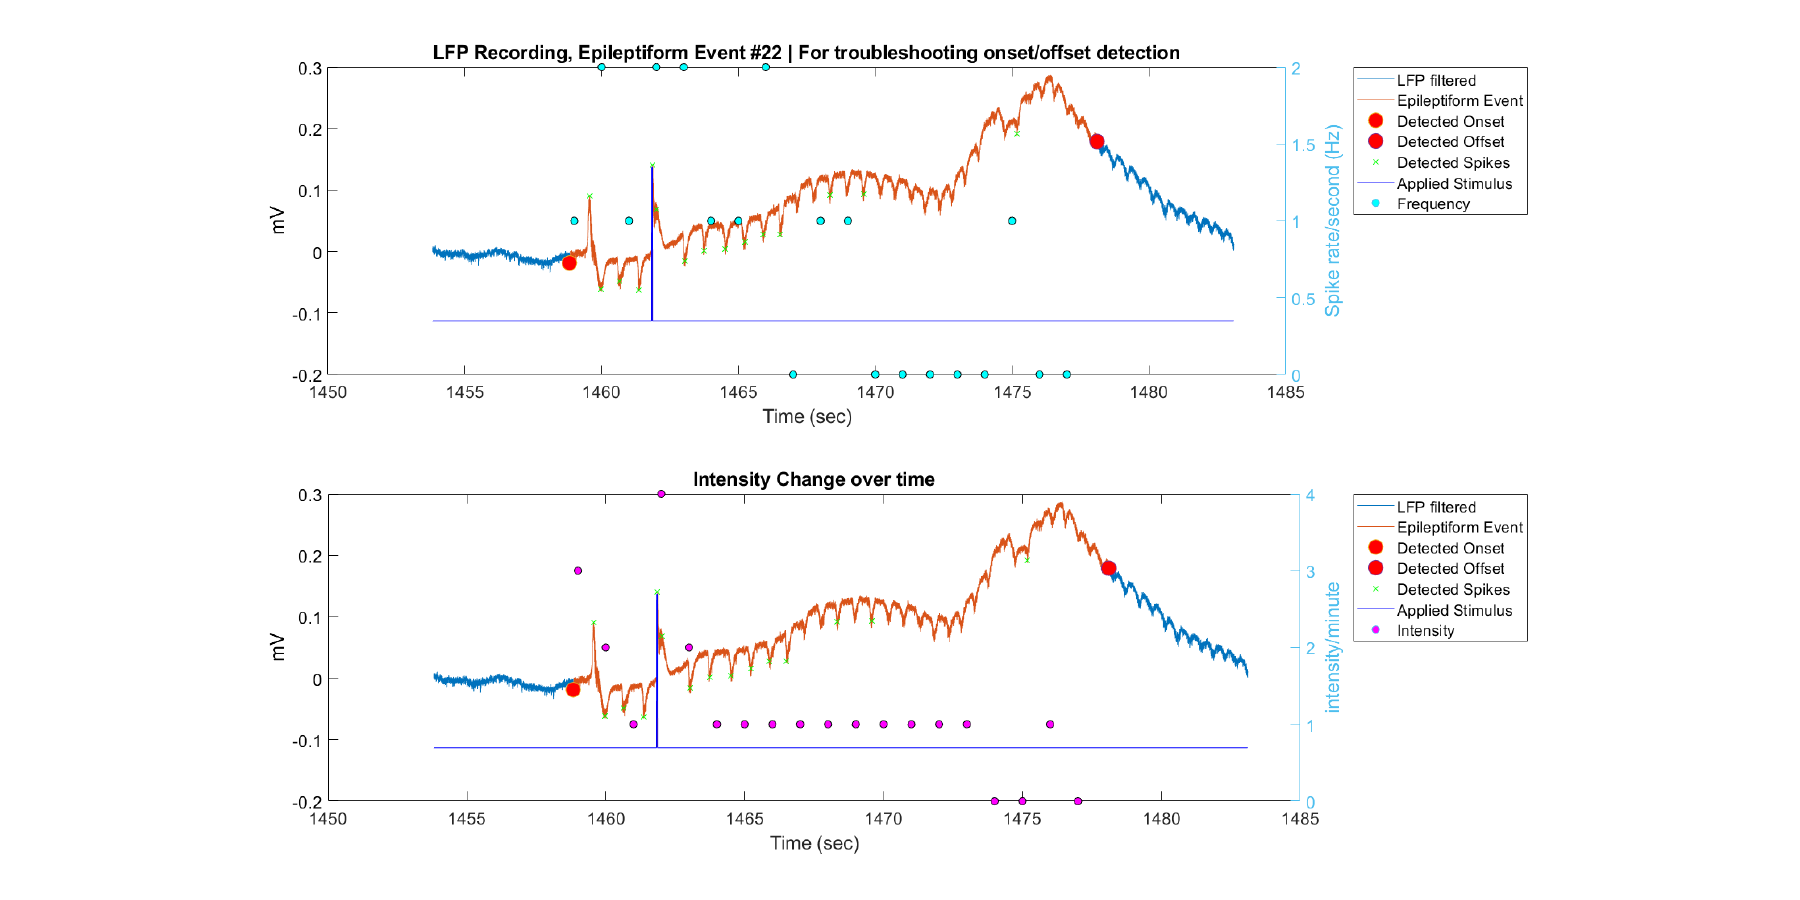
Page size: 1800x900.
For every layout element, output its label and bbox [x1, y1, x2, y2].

picture [126, 0, 1674, 900]
